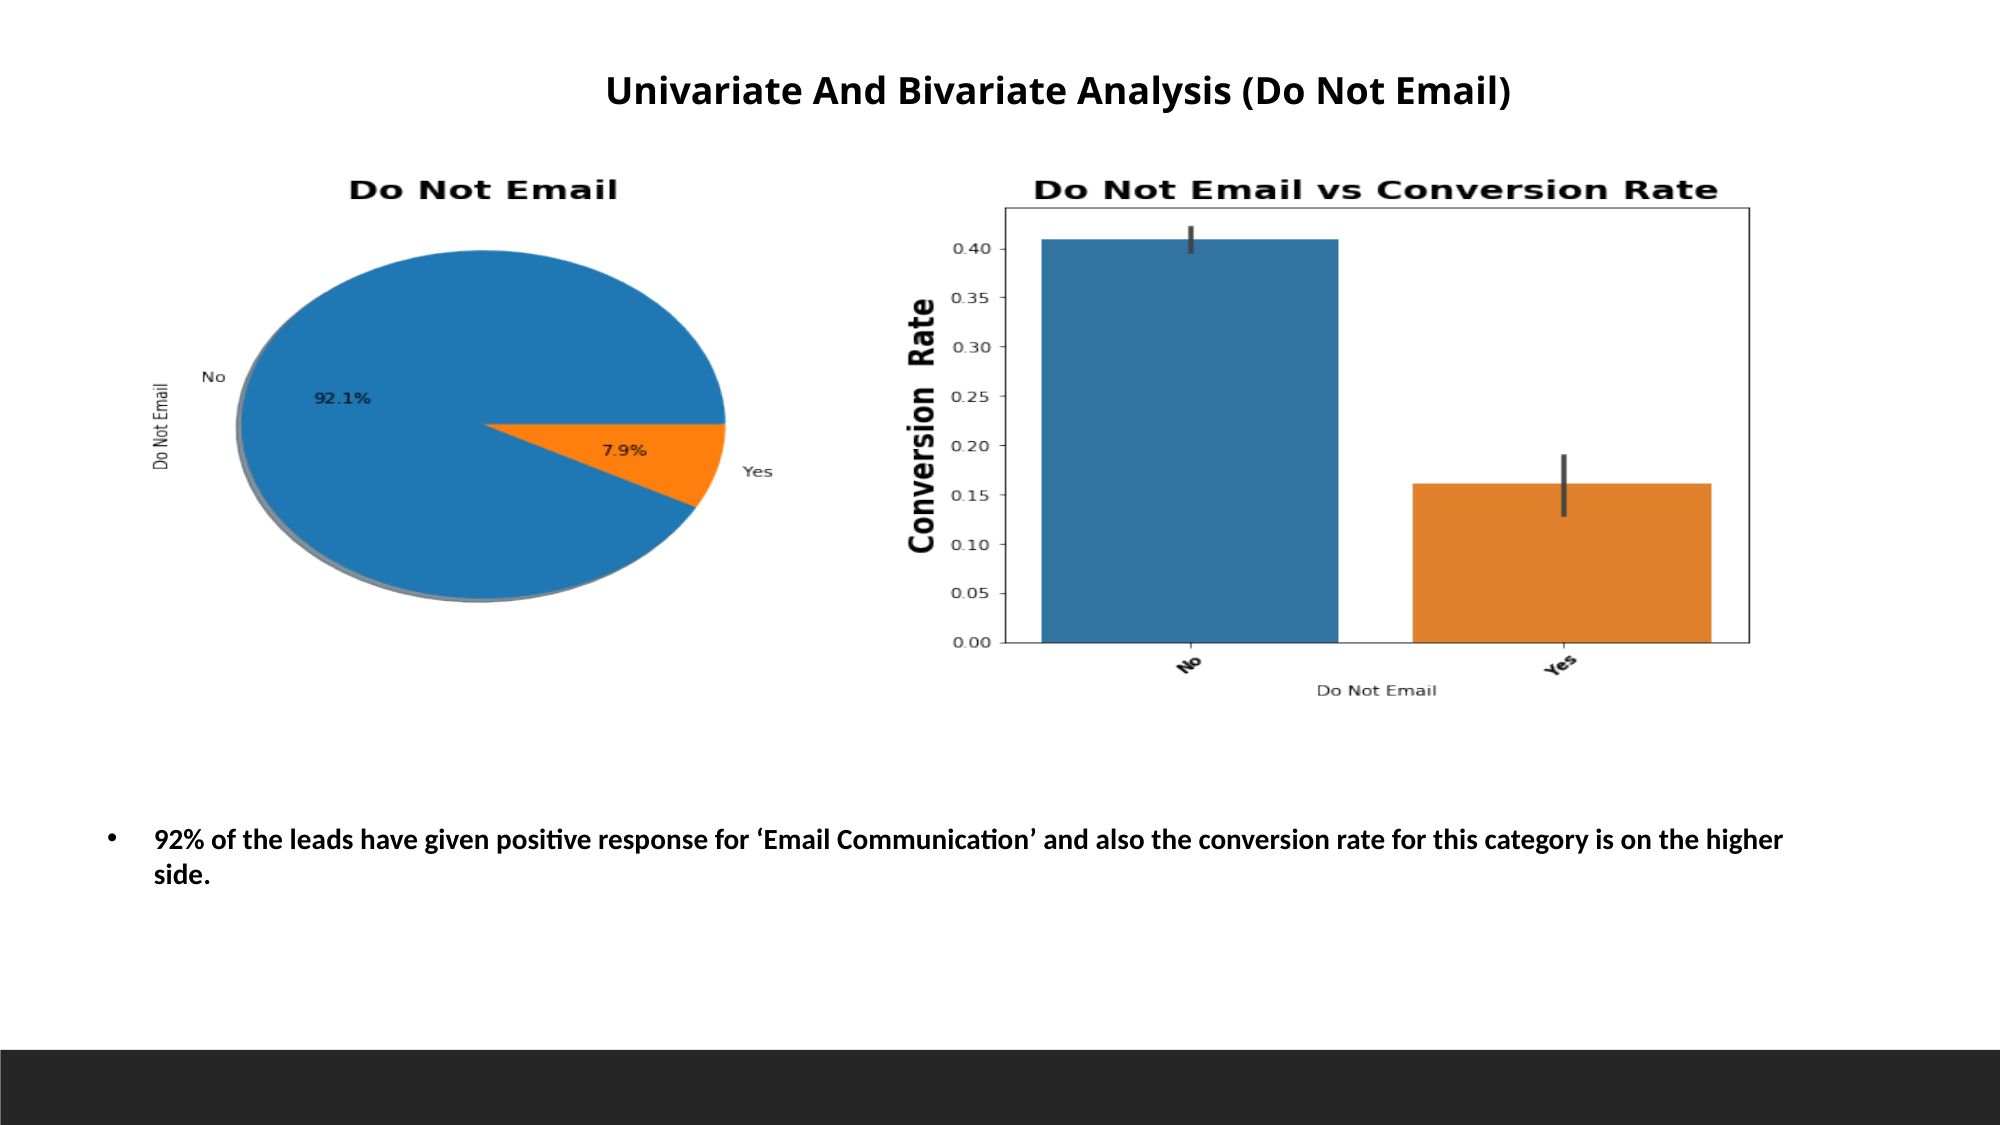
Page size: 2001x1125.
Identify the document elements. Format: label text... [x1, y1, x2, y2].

text_box 92% of the leads have given positive response for ‘Email Communication’ and also the conversion rate for this category is on the higher side. [92, 812, 1859, 898]
picture [142, 170, 1762, 709]
text_box Univariate And Bivariate Analysis (Do Not Email) [590, 59, 1590, 120]
